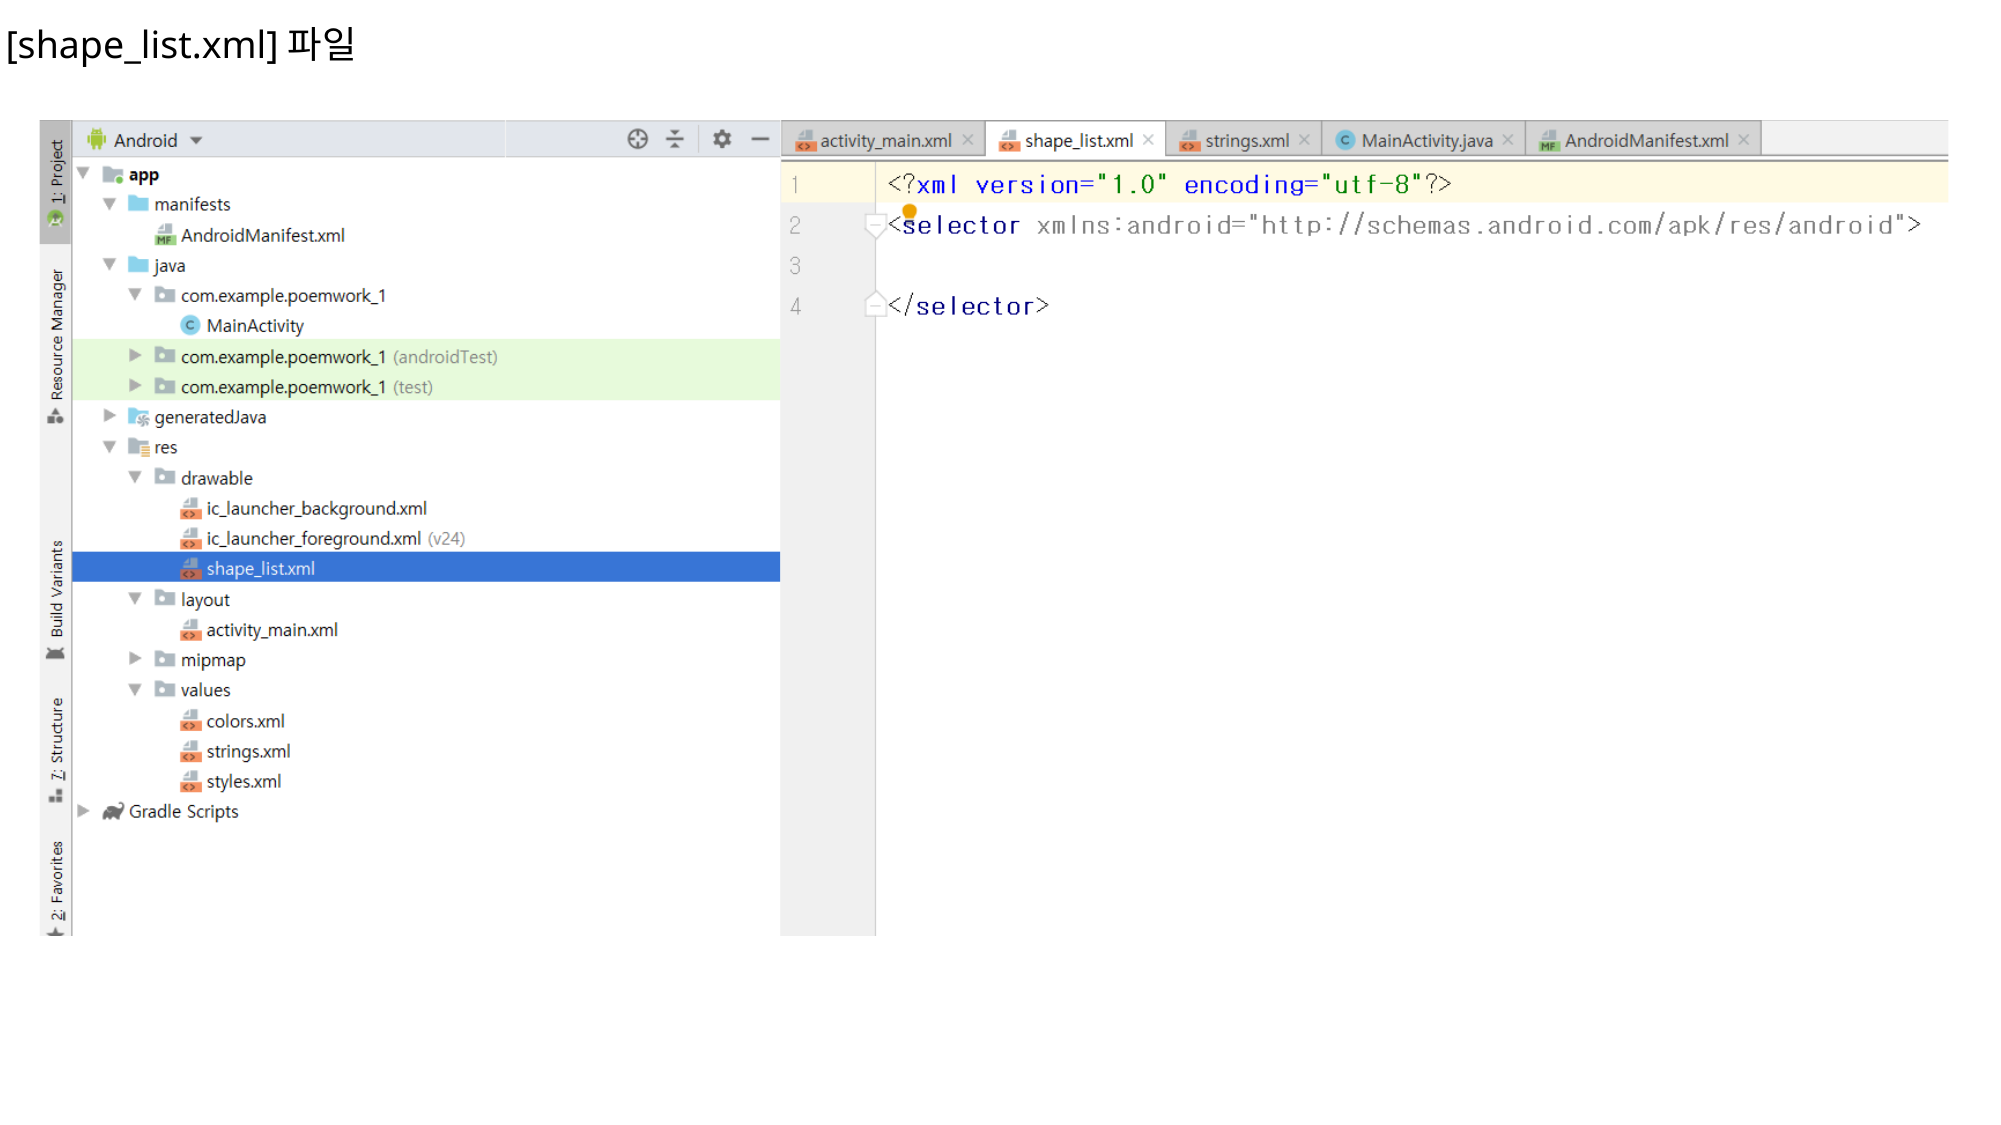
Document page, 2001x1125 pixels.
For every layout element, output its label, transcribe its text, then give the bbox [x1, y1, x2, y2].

text_box [shape_list.xml]파일 [0, 13, 372, 74]
picture [39, 120, 1949, 936]
